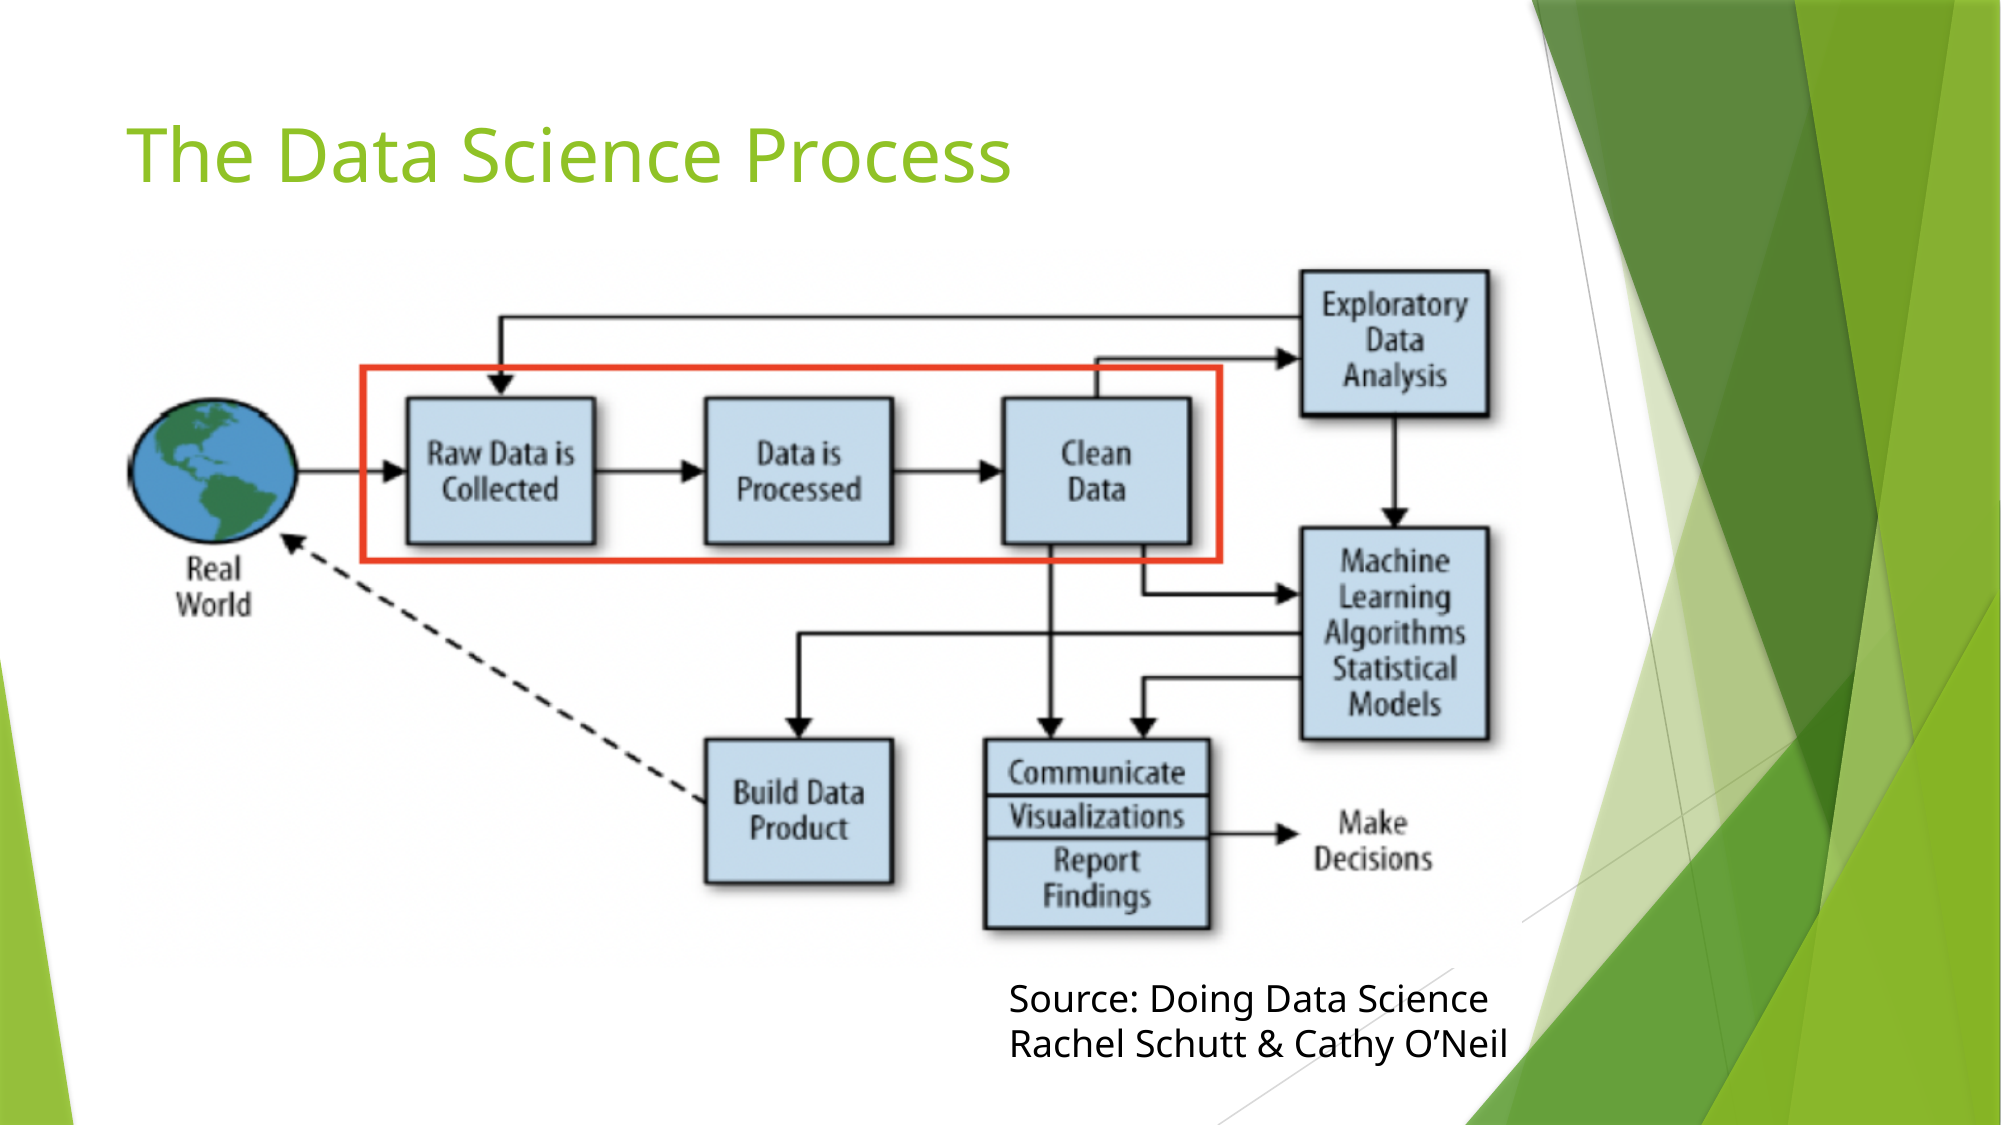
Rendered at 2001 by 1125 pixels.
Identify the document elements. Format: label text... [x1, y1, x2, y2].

title The Data Science Process [111, 99, 1522, 317]
text_box Source: Doing Data Science Rachel Schutt & Cathy O’Neil [994, 967, 1535, 1073]
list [118, 249, 1522, 968]
